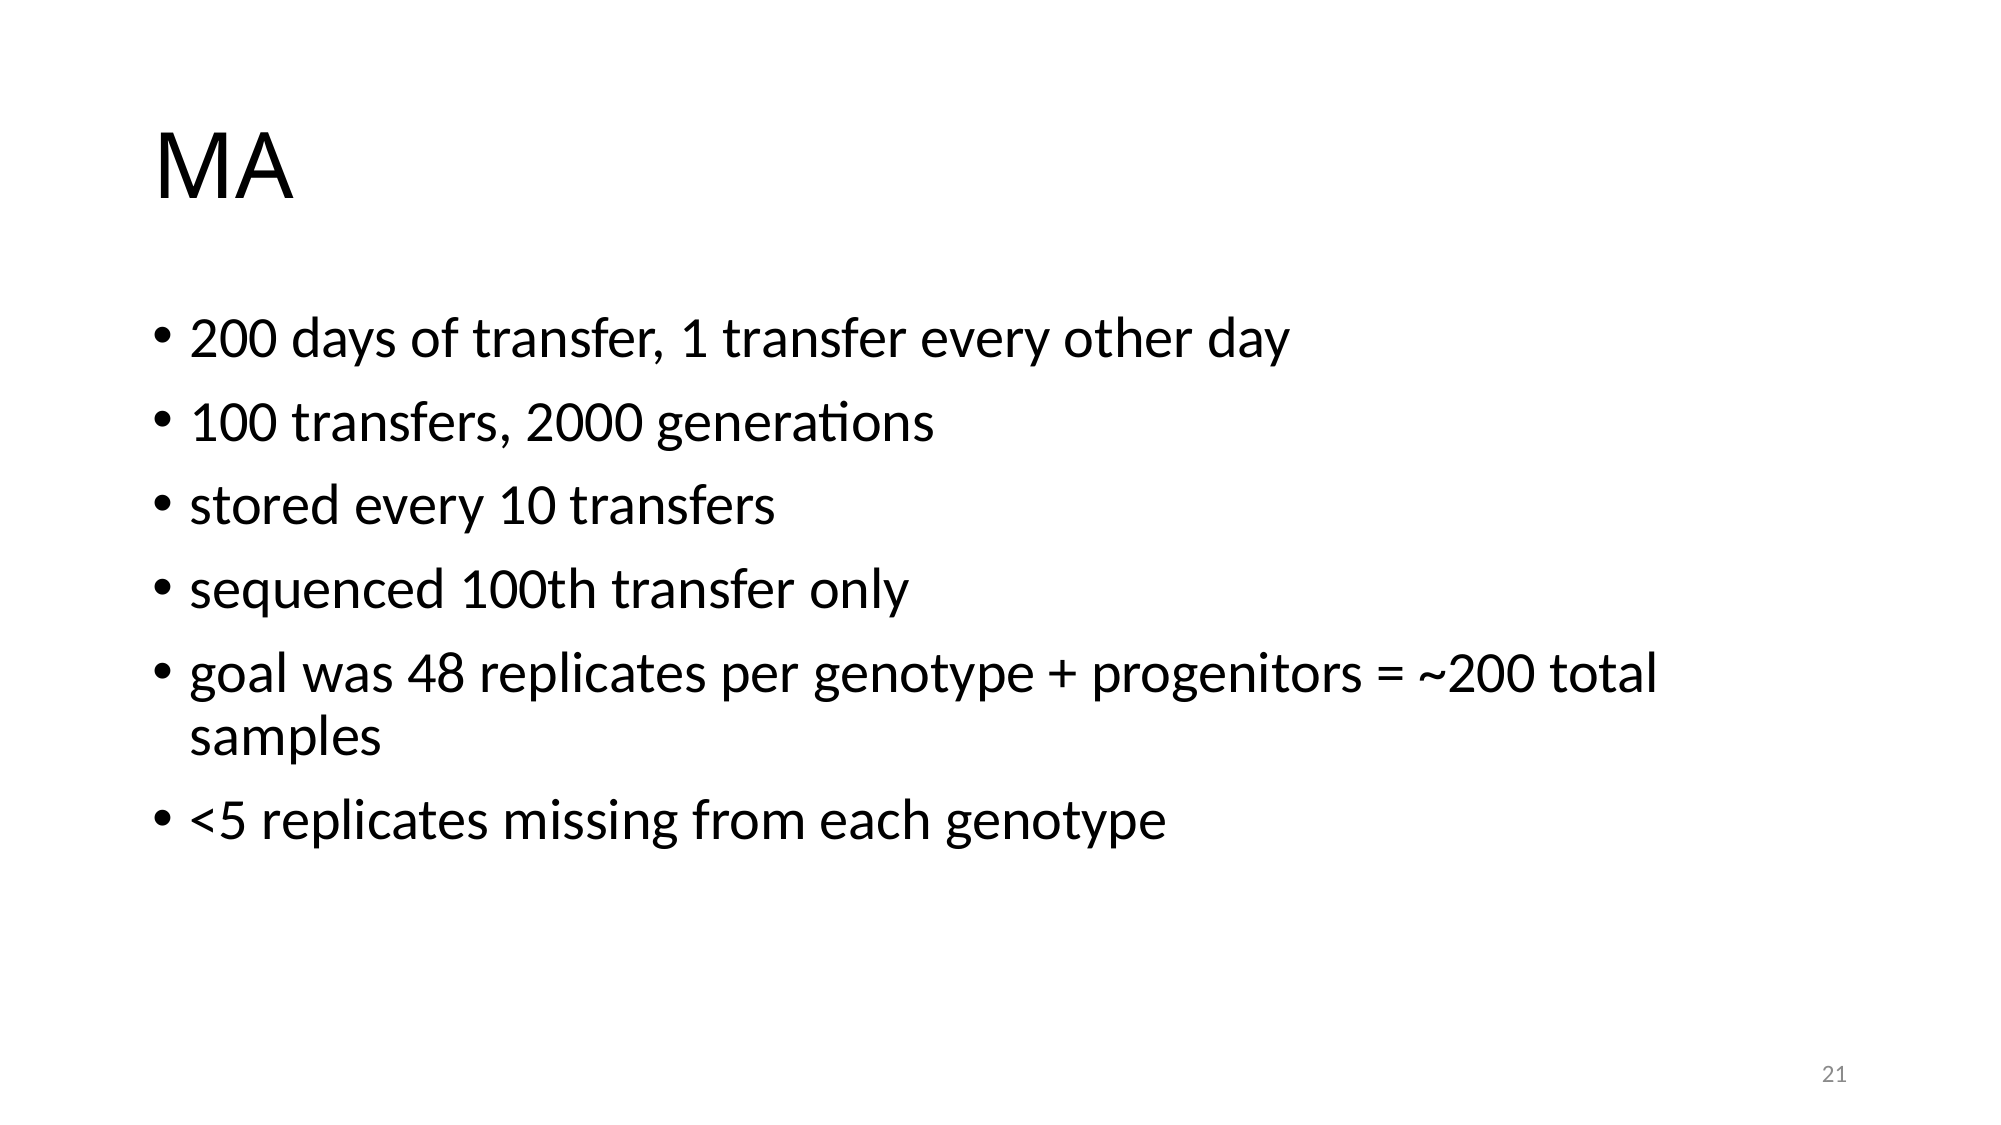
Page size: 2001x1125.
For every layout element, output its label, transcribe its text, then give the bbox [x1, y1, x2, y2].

title MA [137, 59, 1863, 278]
slide_number 21 [1412, 1042, 1863, 1103]
list 200 days of transfer, 1 transfer every other day 100 transfers, 2000 generations stored every 10 transfers sequenced 100th transfer only goal was 48 replicates per genotype + progenitors = ~200 total samples <5 replicates missing from each genotype [137, 299, 1863, 1014]
